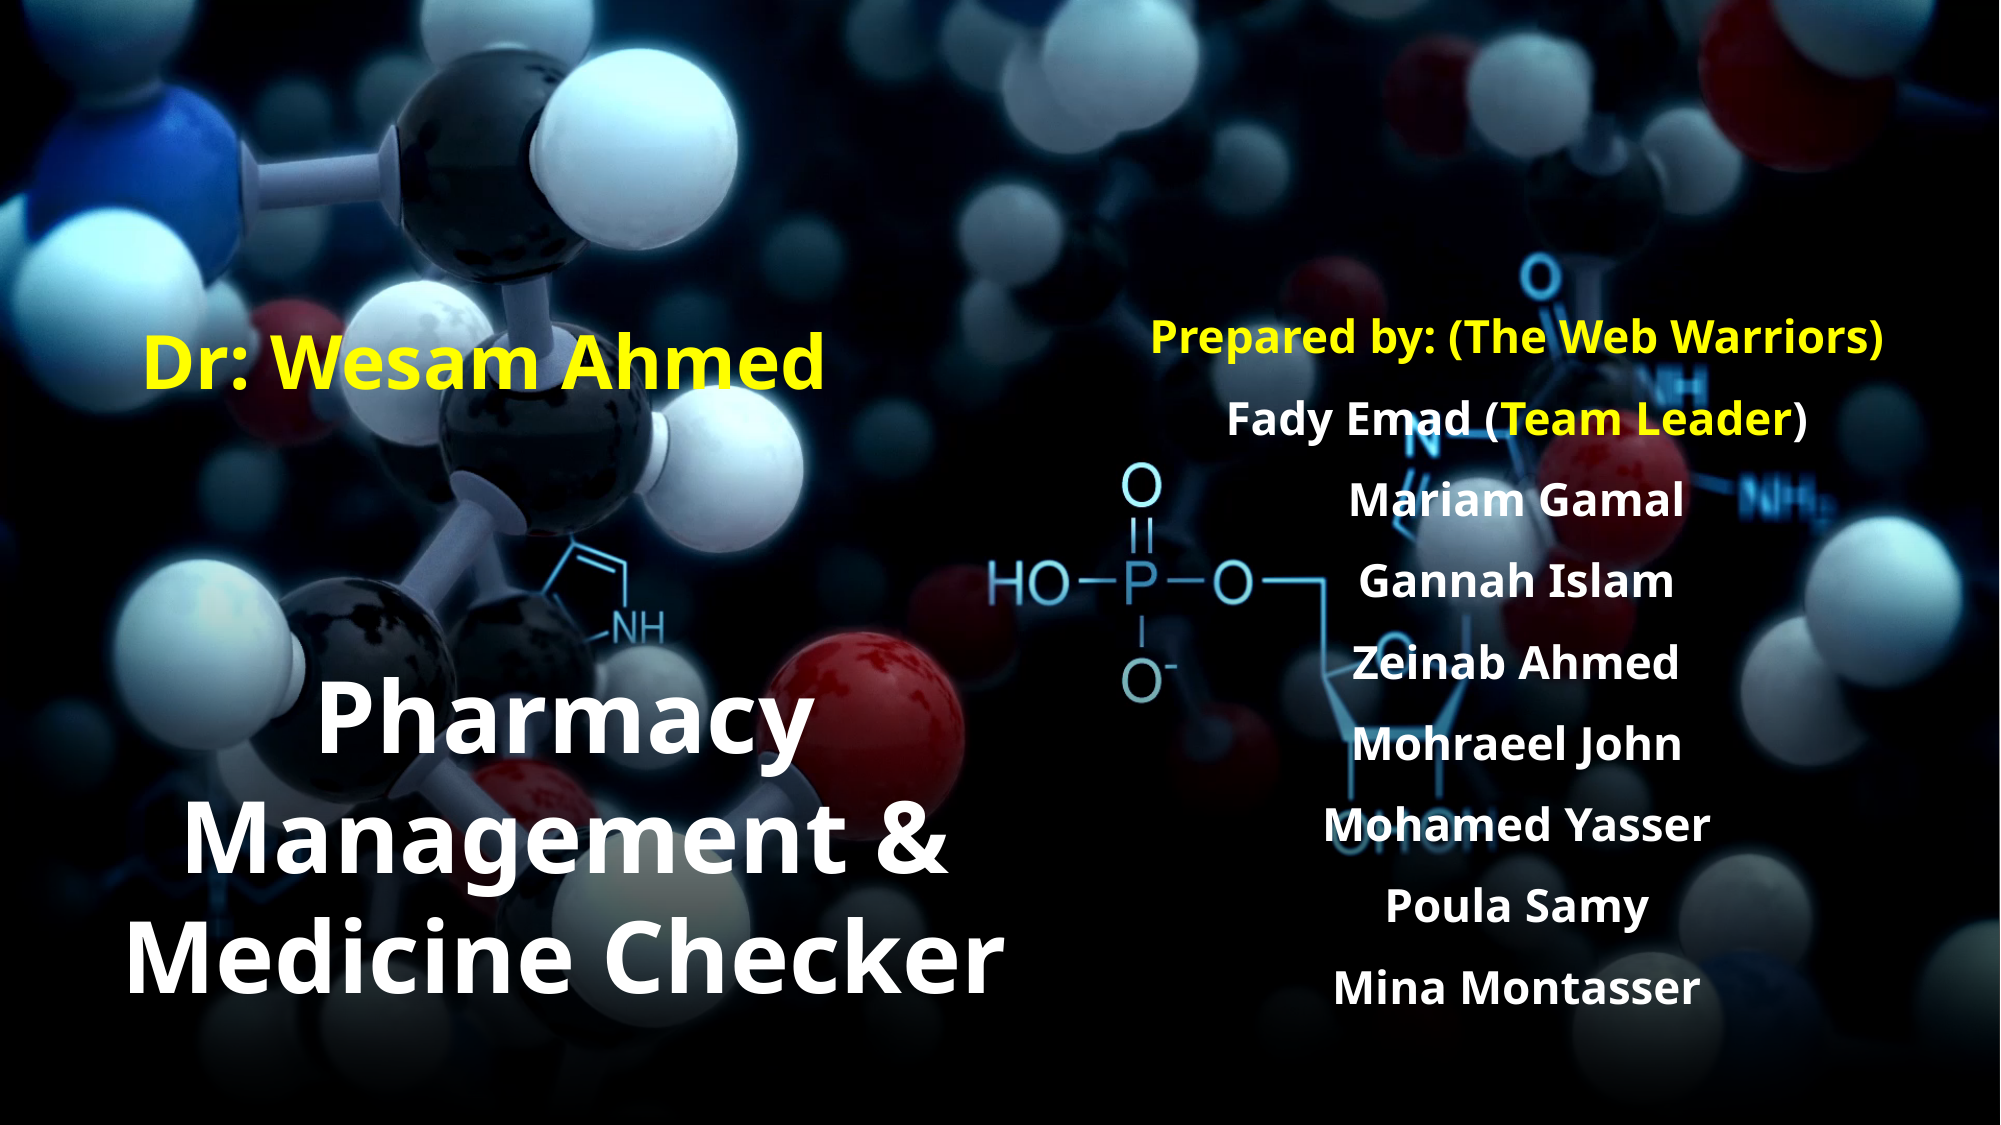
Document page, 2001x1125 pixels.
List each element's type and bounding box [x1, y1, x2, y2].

text_box [0, 0, 2000, 1125]
